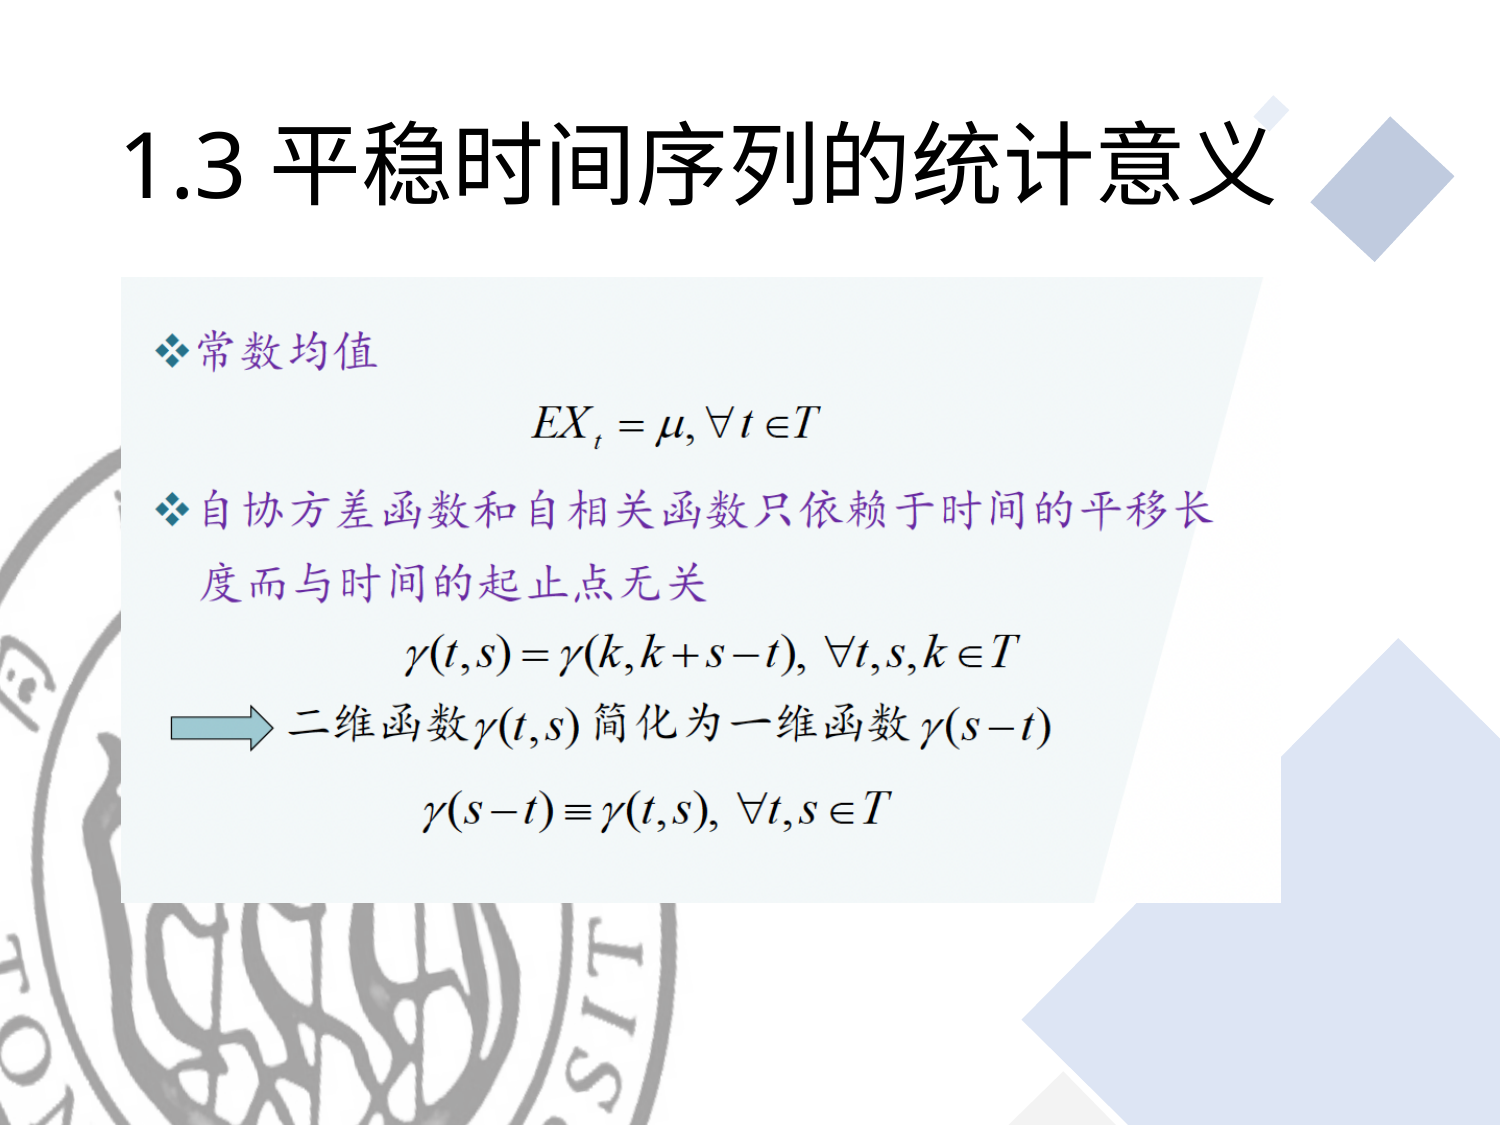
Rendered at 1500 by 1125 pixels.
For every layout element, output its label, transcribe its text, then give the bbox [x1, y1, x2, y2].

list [121, 277, 1281, 903]
title 1.3平稳时间序列的统计意义 [103, 59, 1397, 278]
